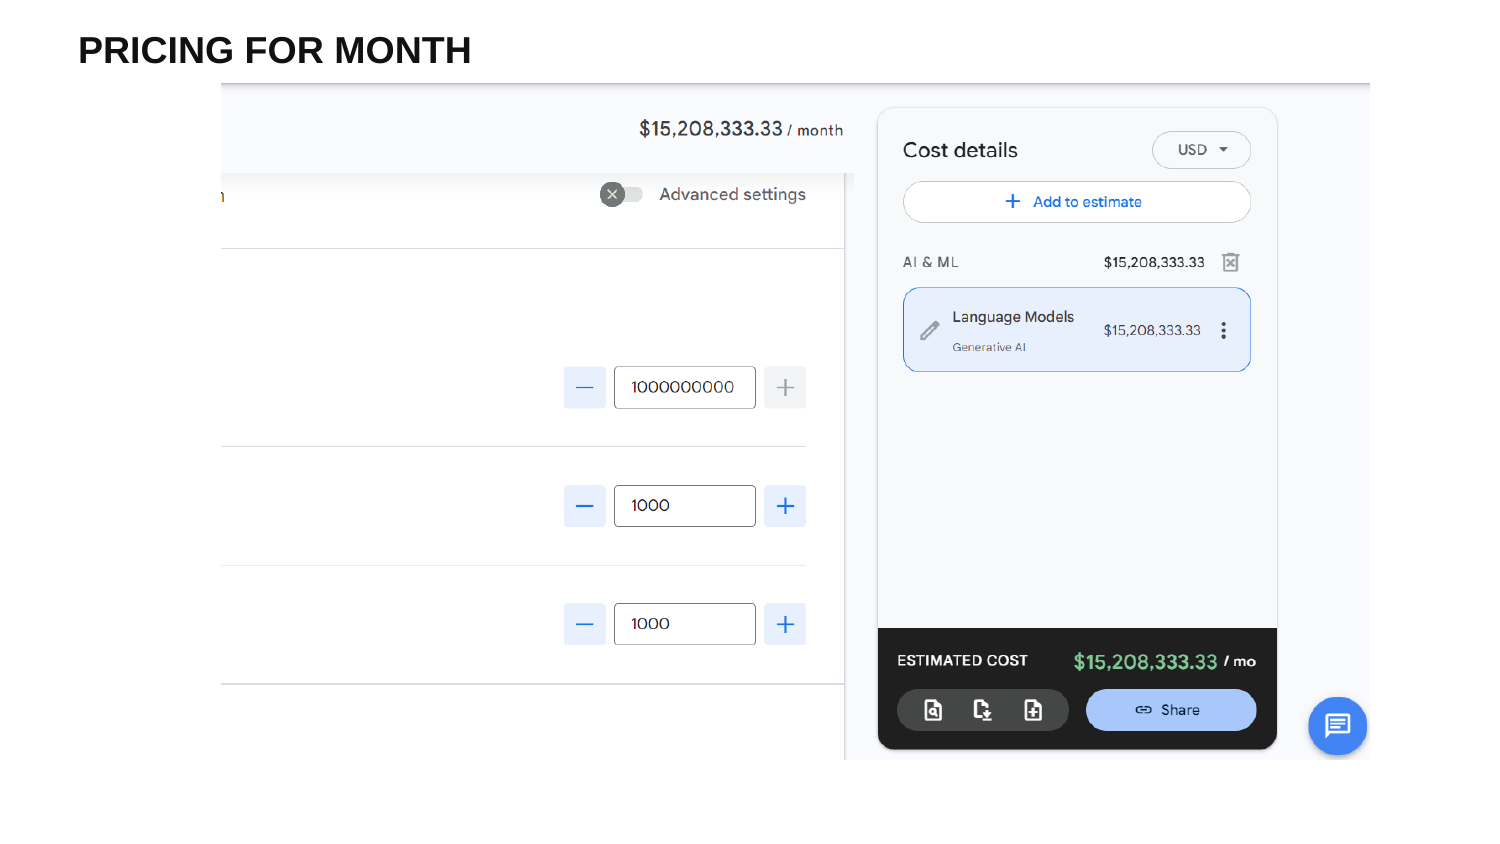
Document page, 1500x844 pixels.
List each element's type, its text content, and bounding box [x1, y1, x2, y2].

picture [220, 83, 1371, 761]
text_box PRICING FOR MONTH [78, 21, 529, 72]
